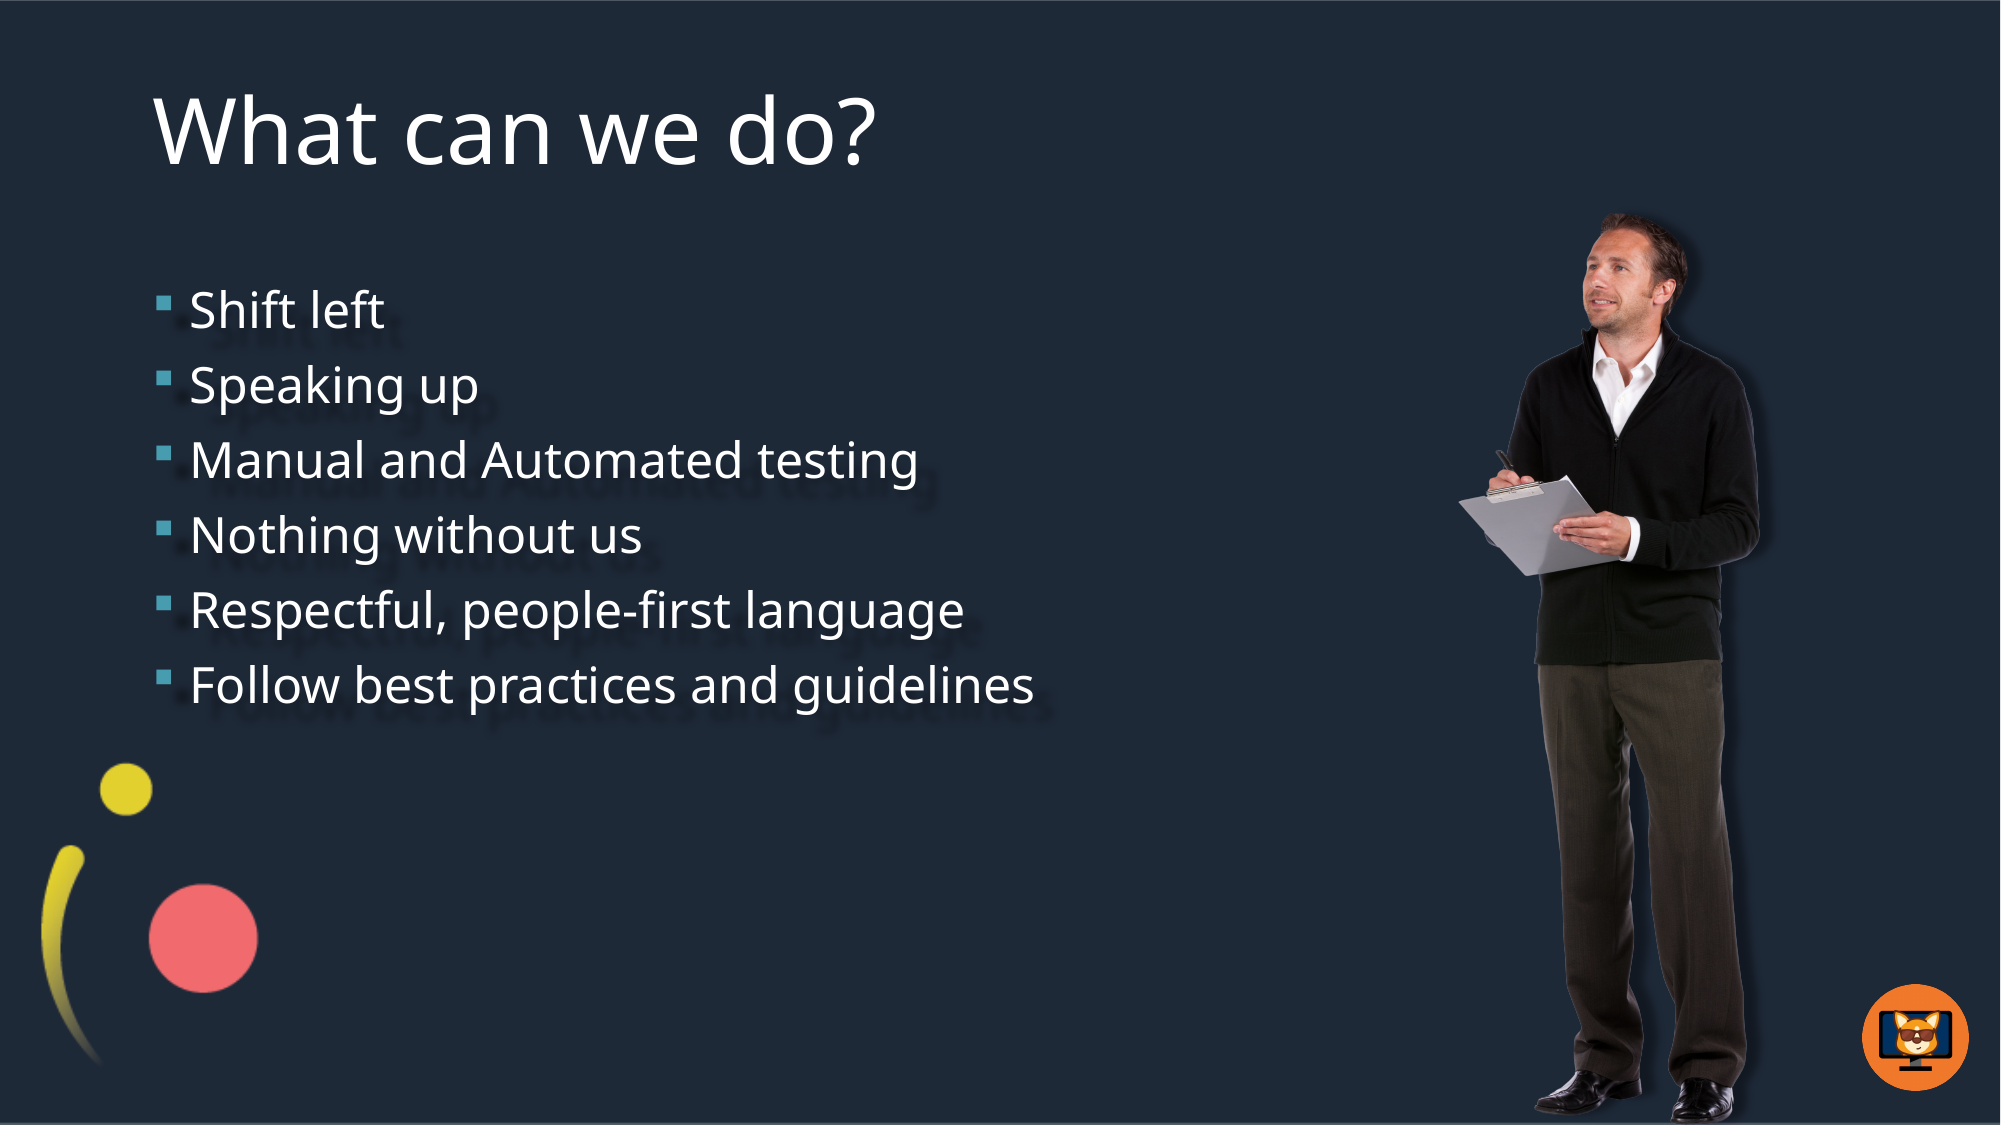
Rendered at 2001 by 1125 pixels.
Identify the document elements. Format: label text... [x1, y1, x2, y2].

list Shift left Speaking up Manual and Automated testing Nothing without us Respectful, people-first language Follow best practices and guidelines [137, 278, 1417, 1070]
picture [0, 0, 2001, 1125]
title What can we do? [137, 26, 1505, 244]
